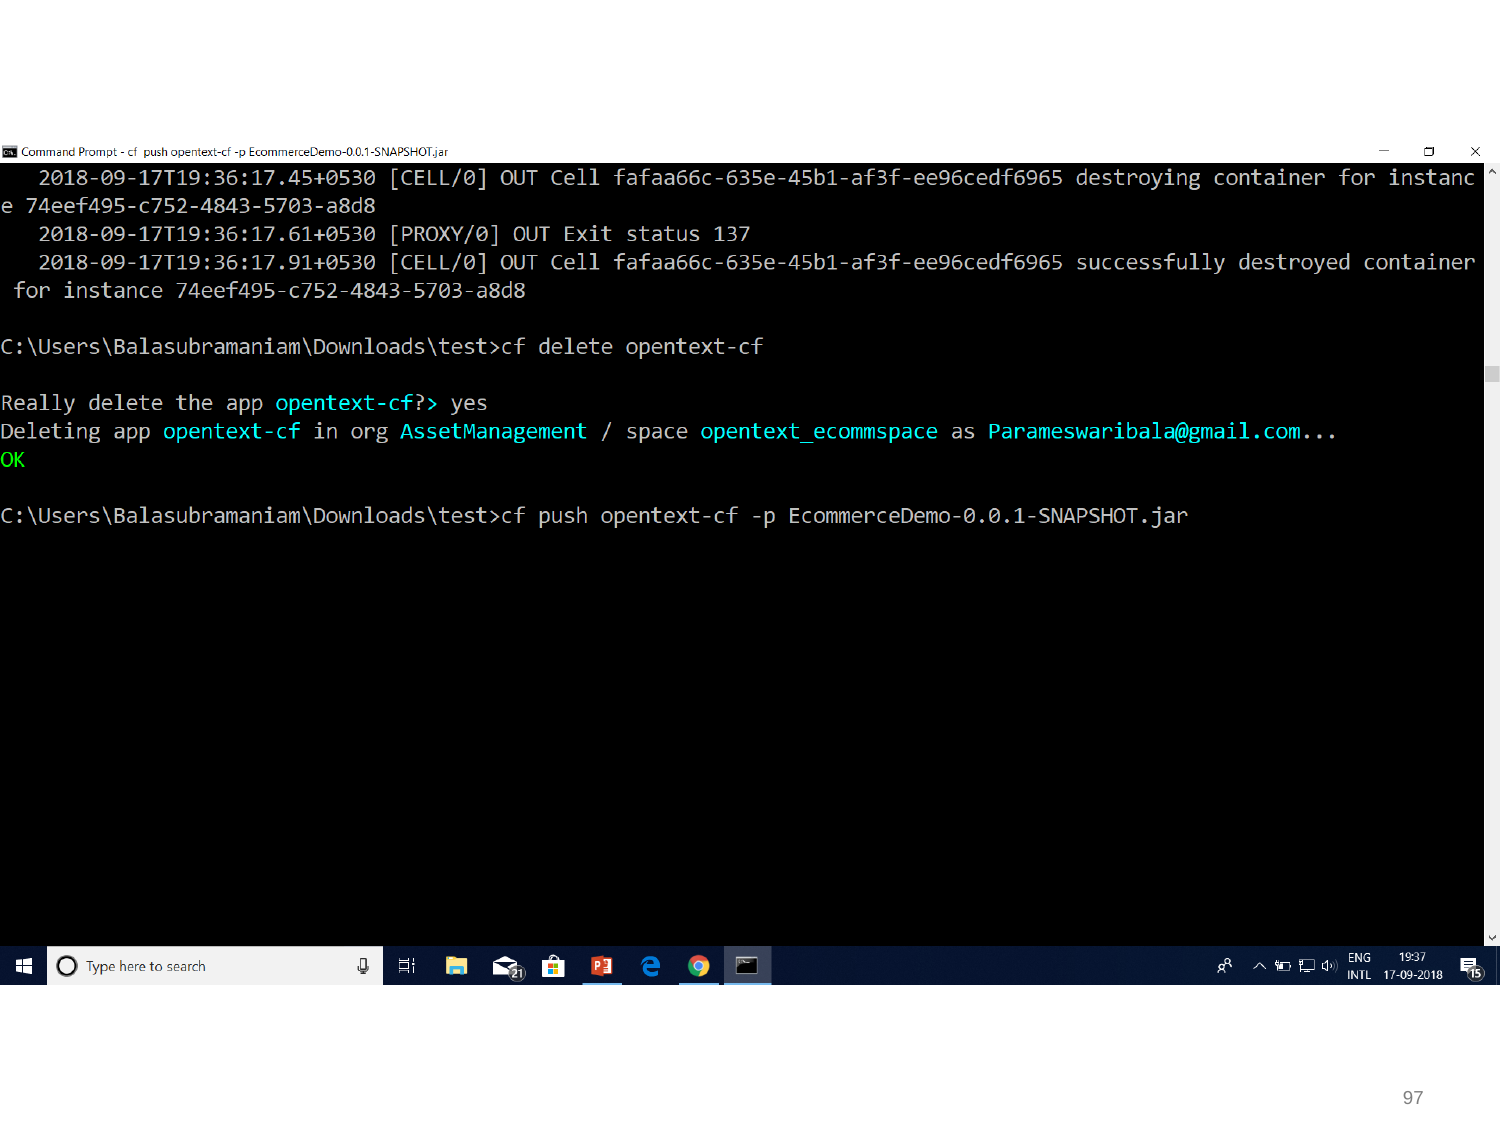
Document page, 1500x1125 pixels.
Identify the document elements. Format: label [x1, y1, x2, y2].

picture [0, 140, 1500, 985]
